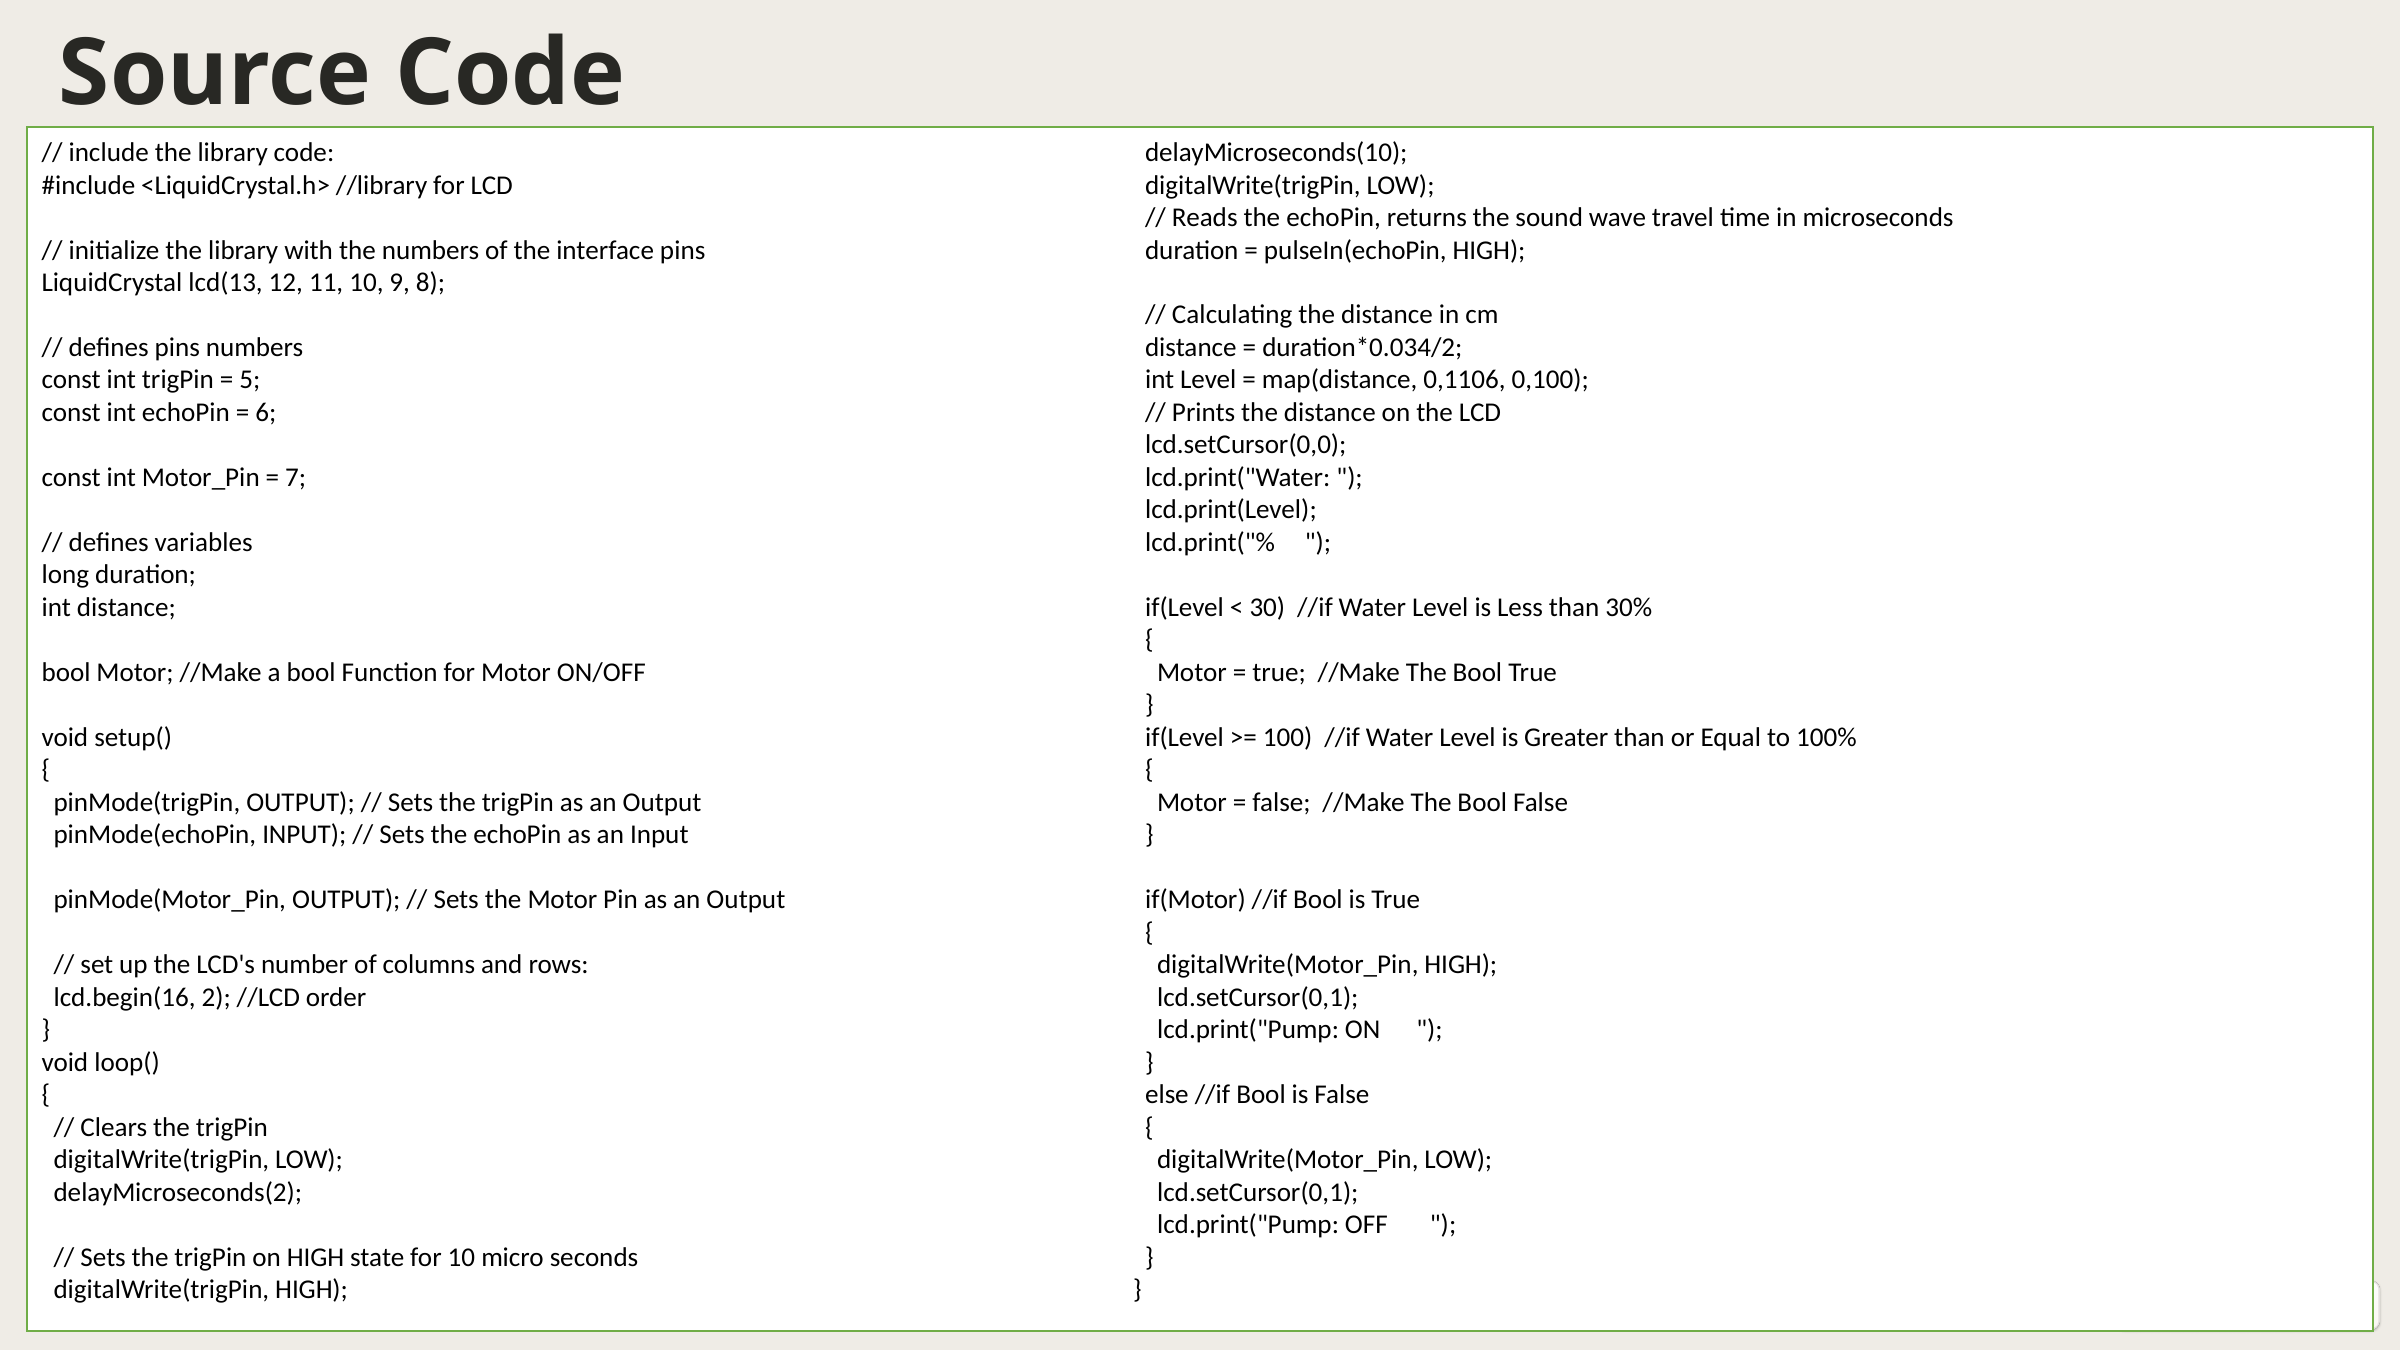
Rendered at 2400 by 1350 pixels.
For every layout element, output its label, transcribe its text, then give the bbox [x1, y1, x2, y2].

text_box // include the library code: #include <LiquidCrystal.h> //library for LCD // initialize the library with the numbers of the interface pins LiquidCrystal lcd(13, 12, 11, 10, 9, 8); // defines pins numbers const int trigPin = 5; const int echoPin = 6; const int Motor_Pin = 7; // defines variables long duration; int distance; bool Motor; //Make a bool Function for Motor ON/OFF void setup() { pinMode(trigPin, OUTPUT); // Sets the trigPin as an Output pinMode(echoPin, INPUT); // Sets the echoPin as an Input pinMode(Motor_Pin, OUTPUT); // Sets the Motor Pin as an Output // set up the LCD's number of columns and rows: lcd.begin(16, 2); //LCD order } void loop() { // Clears the trigPin digitalWrite(trigPin, LOW); delayMicroseconds(2); // Sets the trigPin on HIGH state for 10 micro seconds digitalWrite(trigPin, HIGH); [26, 127, 903, 1350]
text_box delayMicroseconds(10); digitalWrite(trigPin, LOW); // Reads the echoPin, returns the sound wave travel time in microseconds duration = pulseIn(echoPin, HIGH); // Calculating the distance in cm distance = duration*0.034/2; int Level = map(distance, 0,1106, 0,100); // Prints the distance on the LCD lcd.setCursor(0,0); lcd.print("Water: "); lcd.print(Level); lcd.print("% "); if(Level < 30) //if Water Level is Less than 30% { Motor = true; //Make The Bool True } if(Level >= 100) //if Water Level is Greater than or Equal to 100% { Motor = false; //Make The Bool False } if(Motor) //if Bool is True { digitalWrite(Motor_Pin, HIGH); lcd.setCursor(0,1); lcd.print("Pump: ON "); } else //if Bool is False { digitalWrite(Motor_Pin, LOW); lcd.setCursor(0,1); lcd.print("Pump: OFF "); } } [1118, 127, 2372, 1312]
text_box Source Code [44, 0, 1245, 126]
picture [2106, 1271, 2389, 1339]
text_box [26, 126, 2374, 1332]
